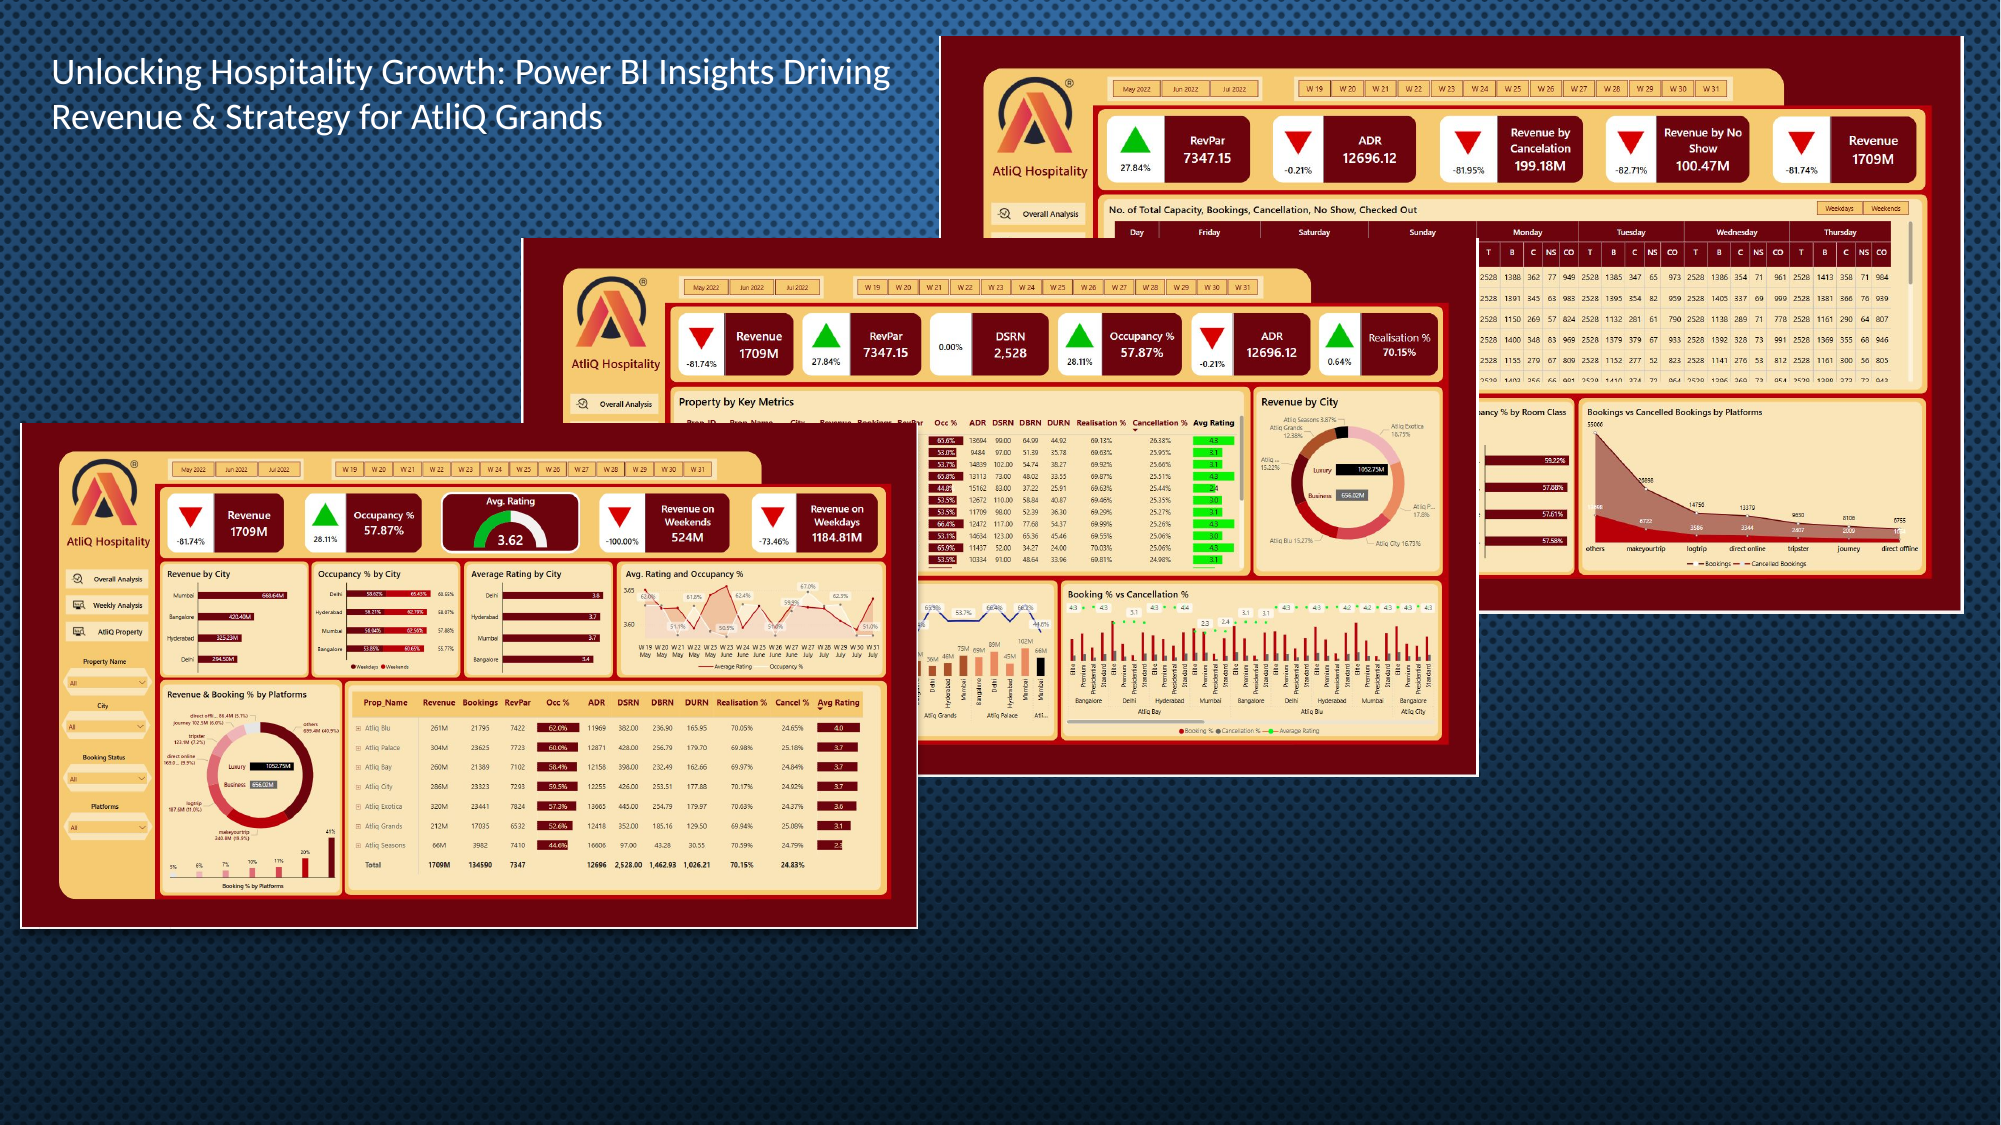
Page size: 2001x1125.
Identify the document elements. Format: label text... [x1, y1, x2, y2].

text_box Unlocking Hospitality Growth: Power BI Insights Driving Revenue & Strategy for AtliQ Grands [36, 39, 939, 145]
picture [20, 36, 1964, 929]
